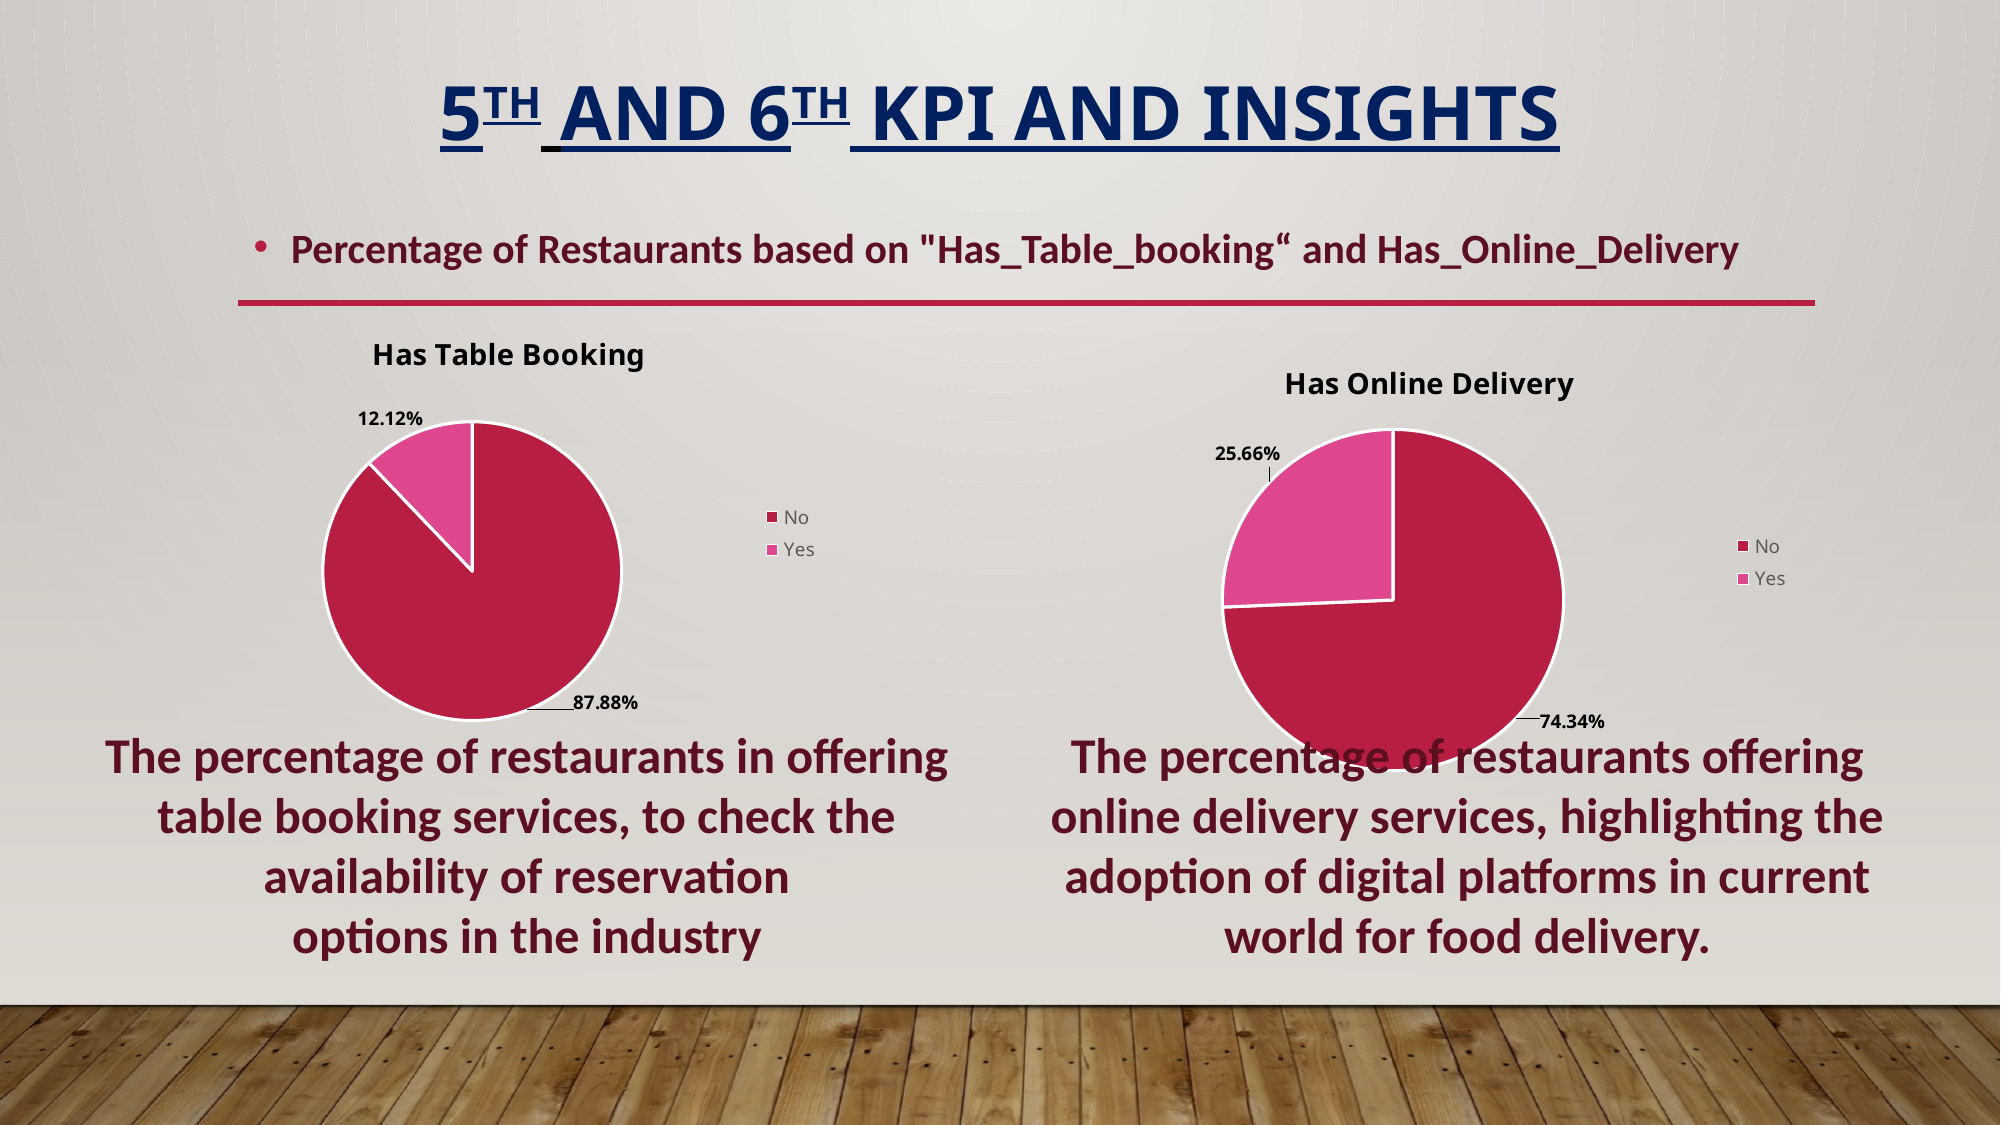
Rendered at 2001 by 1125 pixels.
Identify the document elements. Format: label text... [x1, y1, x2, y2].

text_box The percentage of restaurants offering online delivery services, highlighting the adoption of digital platforms in current world for food delivery. [999, 715, 1935, 971]
chart [1054, 337, 1805, 788]
picture [0, 1005, 2000, 1125]
list Percentage of Restaurants based on "Has_Table_booking“ and Has_Online_Delivery [238, 203, 1863, 291]
title 5th and 6th KPI And Insights [137, 68, 1863, 156]
text_box The percentage of restaurants in offering table booking services, to check the availability of reservation options in the industry [78, 715, 975, 971]
chart [183, 308, 835, 759]
